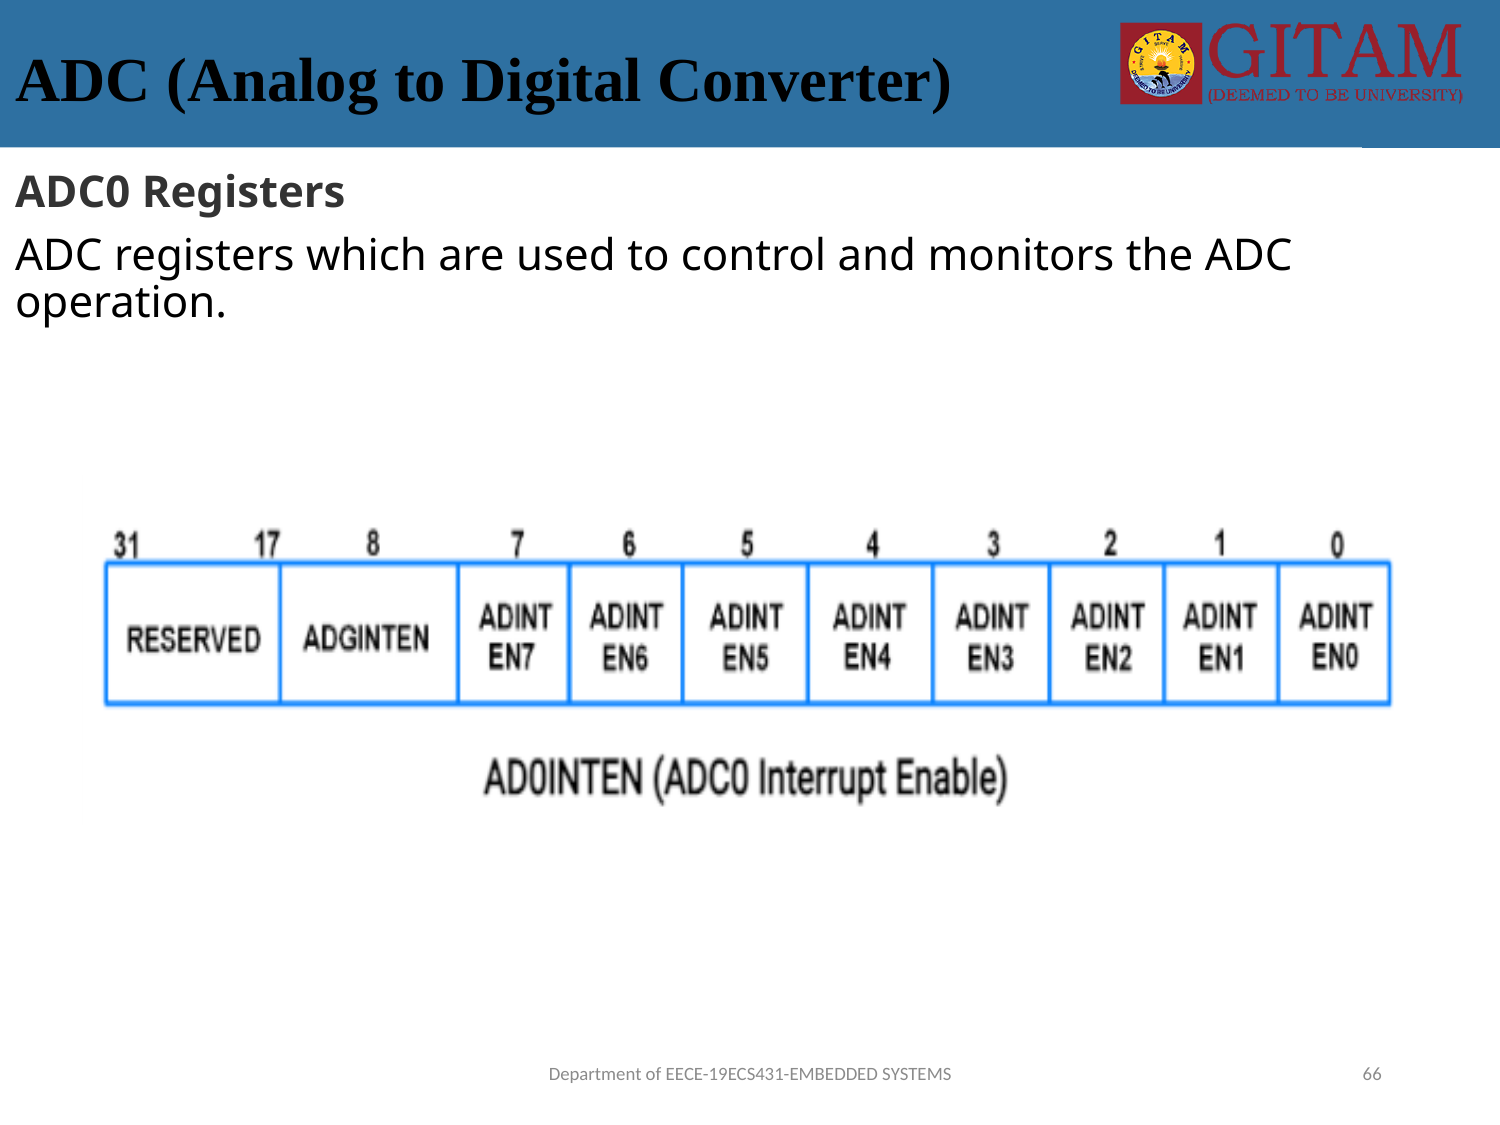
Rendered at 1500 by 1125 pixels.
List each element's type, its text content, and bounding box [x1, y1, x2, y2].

list ADC0 Registers ADC registers which are used to control and monitors the ADC operation. [0, 162, 1500, 1125]
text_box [0, 0, 1500, 151]
footer Department of EECE-19ECS431-EMBEDDED SYSTEMS [496, 1042, 1004, 1103]
picture [81, 475, 1419, 825]
slide_number 66 [1059, 1042, 1397, 1103]
picture [1112, 15, 1469, 117]
